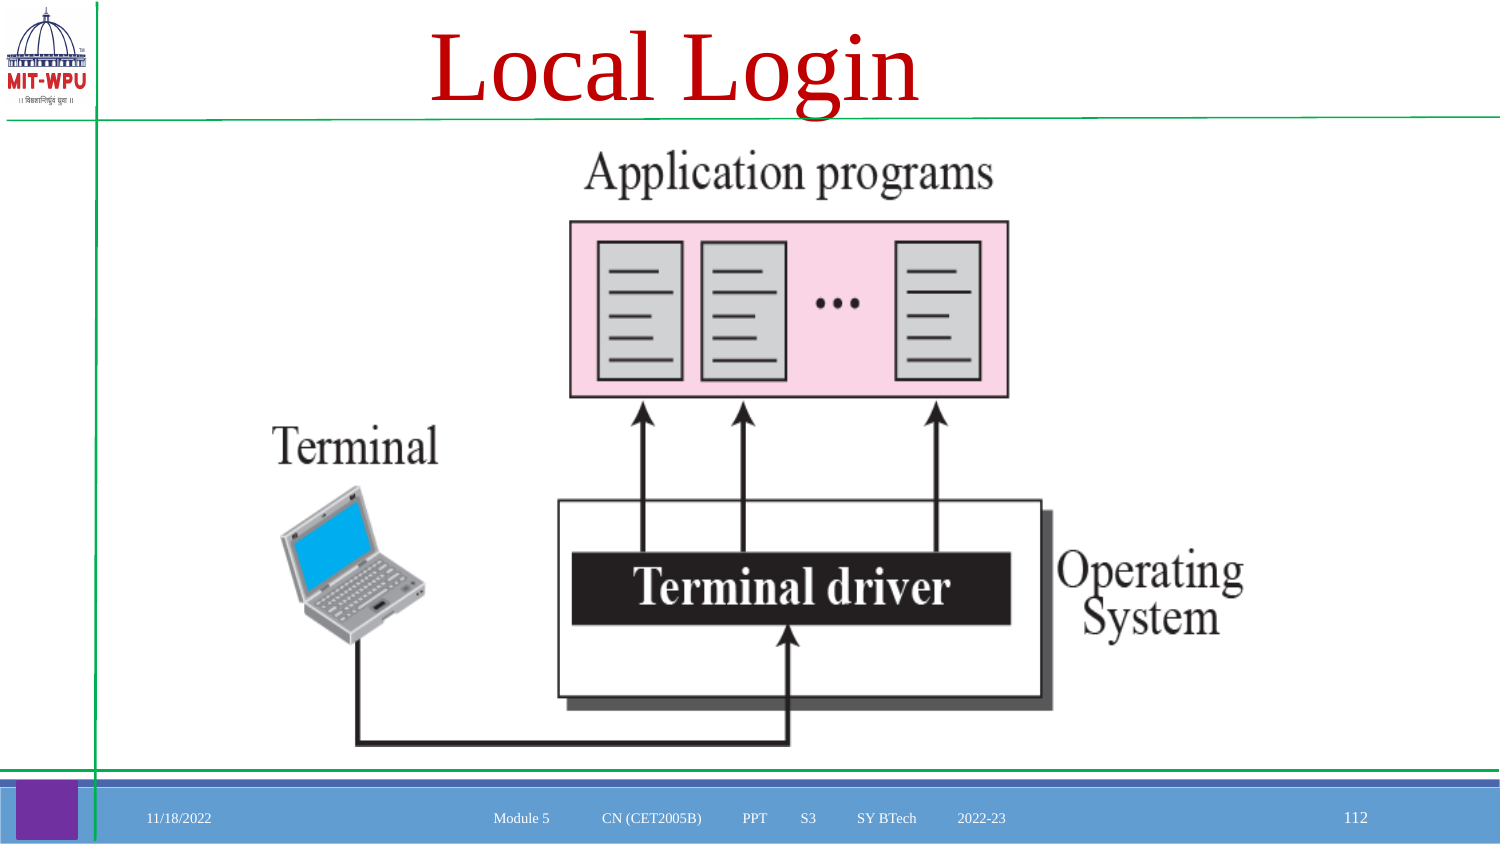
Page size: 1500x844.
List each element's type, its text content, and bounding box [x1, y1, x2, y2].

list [271, 144, 1245, 747]
footer Module 5 CN (CET2005B) PPT S3 SY BTech 2022-23 [453, 794, 1047, 840]
title Local Login [102, 28, 1350, 112]
slide_number ‹#› [1218, 794, 1380, 840]
text_box [17, 782, 76, 839]
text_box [94, 111, 98, 770]
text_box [6, 116, 89, 121]
title Local Login [0, 28, 4, 112]
picture [6, 7, 96, 106]
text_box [102, 116, 1500, 121]
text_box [94, 780, 98, 842]
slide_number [135, 794, 440, 840]
